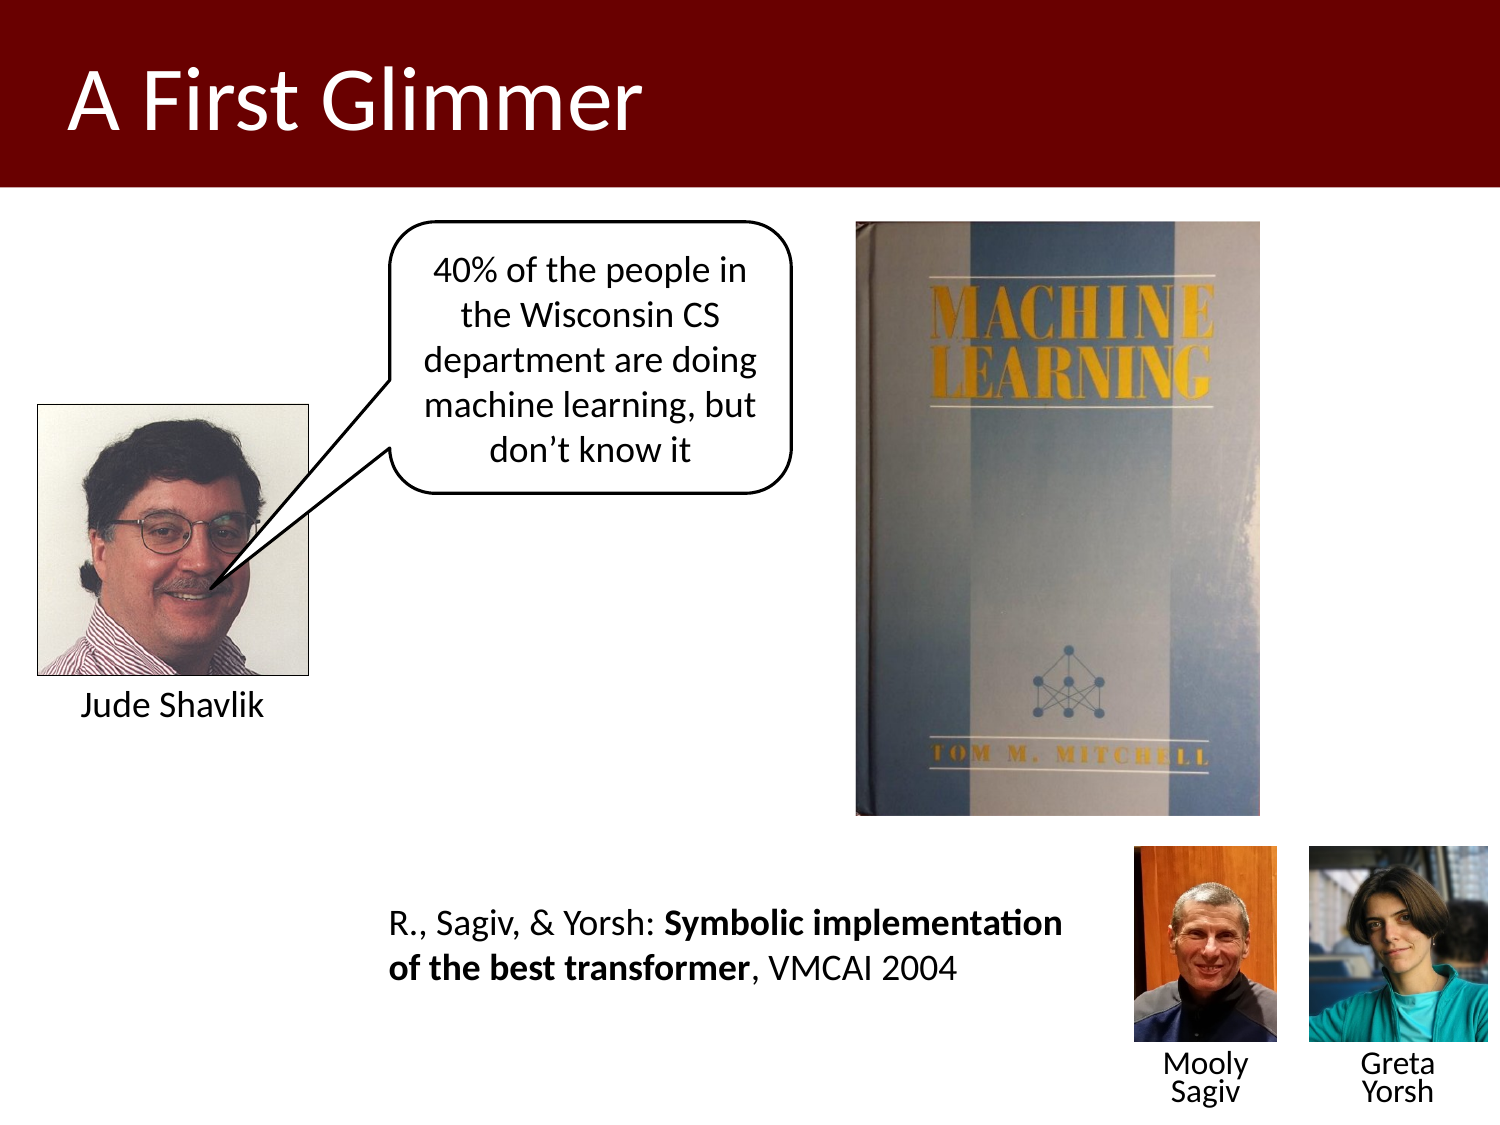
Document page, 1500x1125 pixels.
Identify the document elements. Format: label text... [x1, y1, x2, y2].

text_box R., Sagiv, & Yorsh: Symbolic implementation of the best transformer, VMCAI 2004 [373, 890, 1079, 996]
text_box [1134, 846, 1278, 1119]
text_box 40% of the people in the Wisconsin CS department are doing machine learning, but don’t know it [313, 221, 793, 510]
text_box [36, 403, 309, 734]
picture [760, 222, 1355, 815]
title A First Glimmer [0, 0, 1500, 188]
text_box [1309, 846, 1488, 1117]
